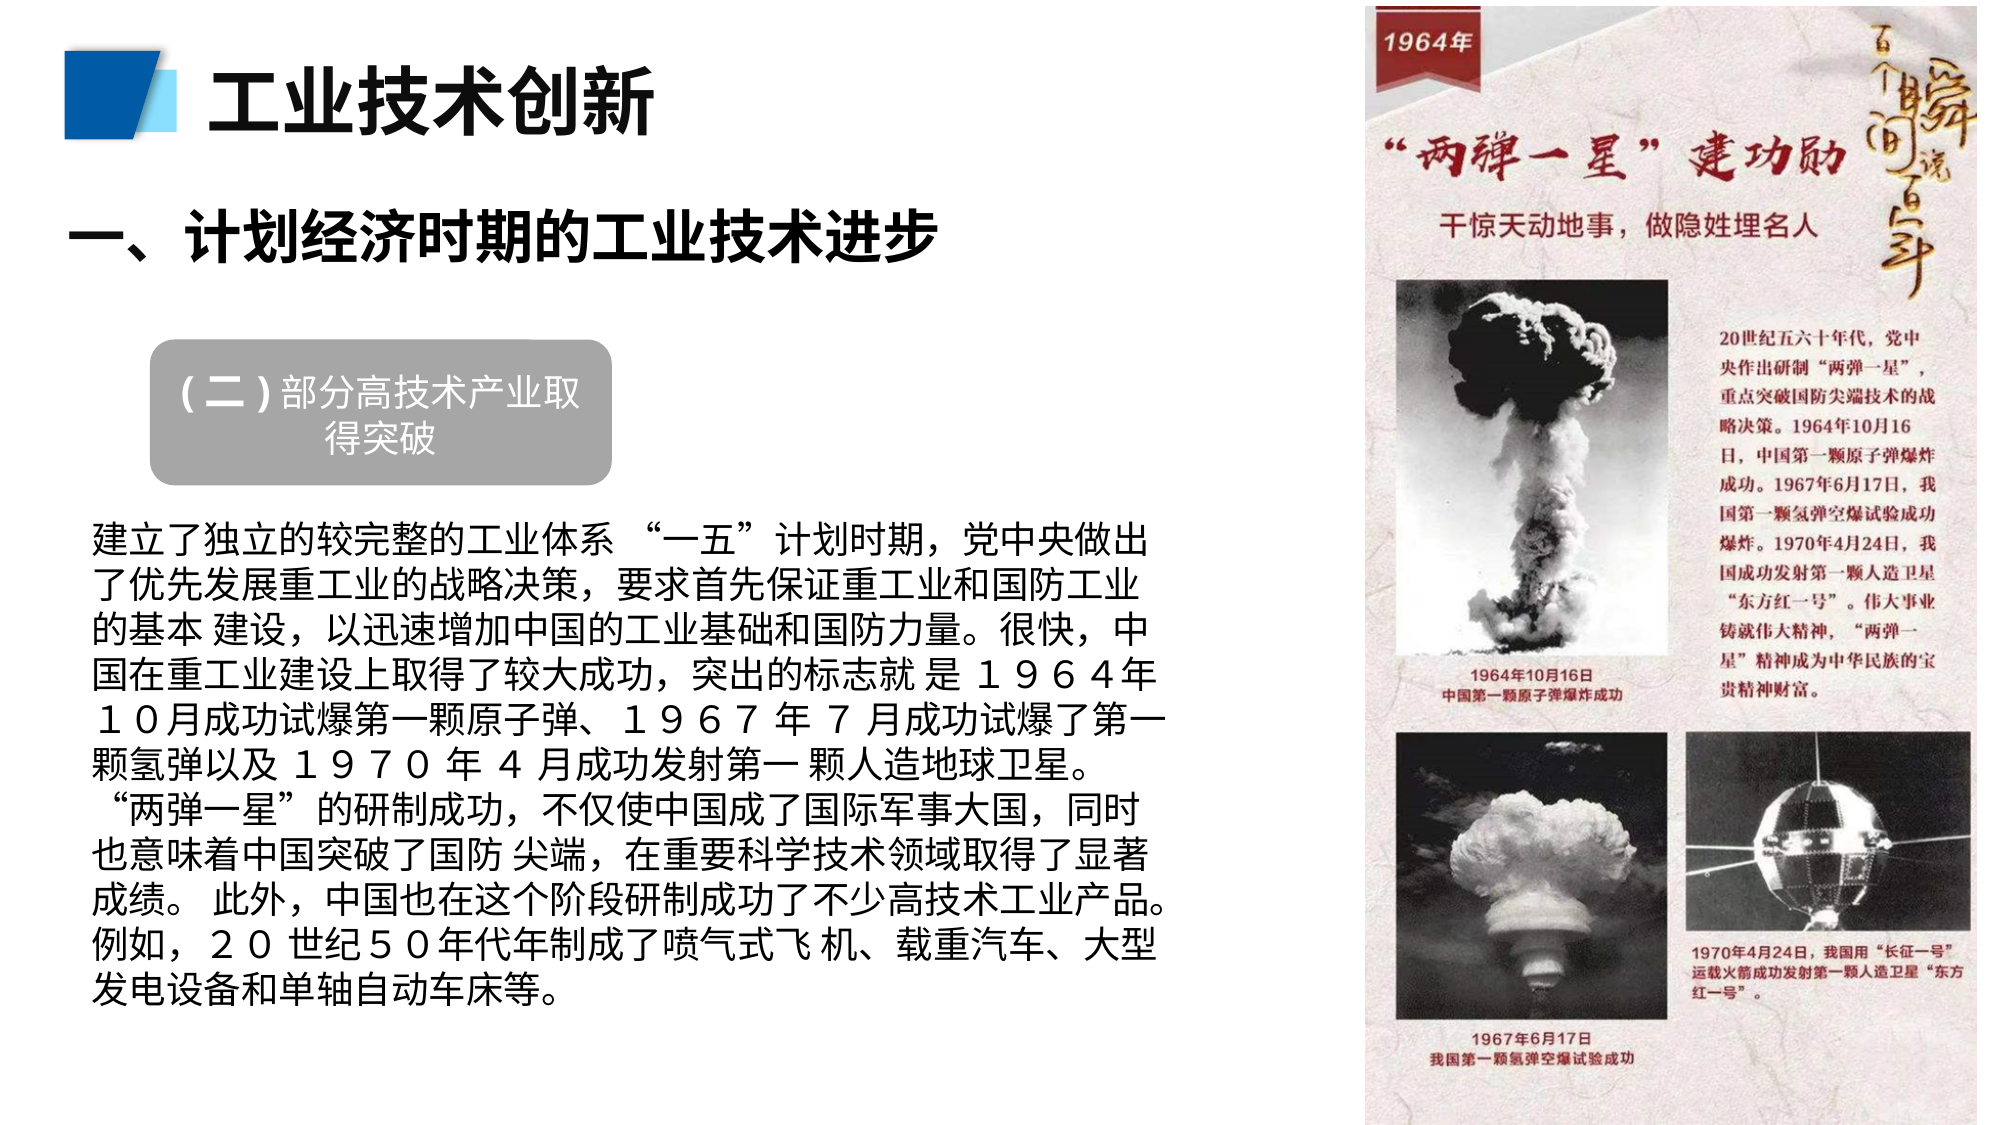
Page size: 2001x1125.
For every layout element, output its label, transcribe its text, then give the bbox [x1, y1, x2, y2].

picture [1365, 6, 1977, 1125]
text_box 工业技术创新 [191, 47, 672, 152]
text_box (二)部分高技术产业取得突破 [148, 338, 613, 487]
text_box 一、计划经济时期的工业技术进步 [52, 192, 1365, 278]
text_box 建立了独立的较完整的工业体系 “一五”计划时期，党中央做出了优先发展重工业的战略决策，要求首先保证重工业和国防工业的基本 建设，以迅速增加中国的工业基础和国防力量。很快，中国在重工业建设上取得了较大成功，突出的标志就 是 １９６４年１０月成功试爆第一颗原子弹、１９６７ 年 ７ 月成功试爆了第一颗氢弹以及 １９７０ 年 ４ 月成功发射第一 颗人造地球卫星。“两弹一星”的研制成功，不仅使中国成了国际军事大国，同时也意味着中国突破了国防 尖端，在重要科学技术领域取得了显著成绩。 此外，中国也在这个阶段研制成功了不少高技术工业产品。例如，２０ 世纪５０年代年制成了喷气式飞 机、载重汽车、大型发电设备和单轴自动车床等。 [76, 508, 1183, 1019]
